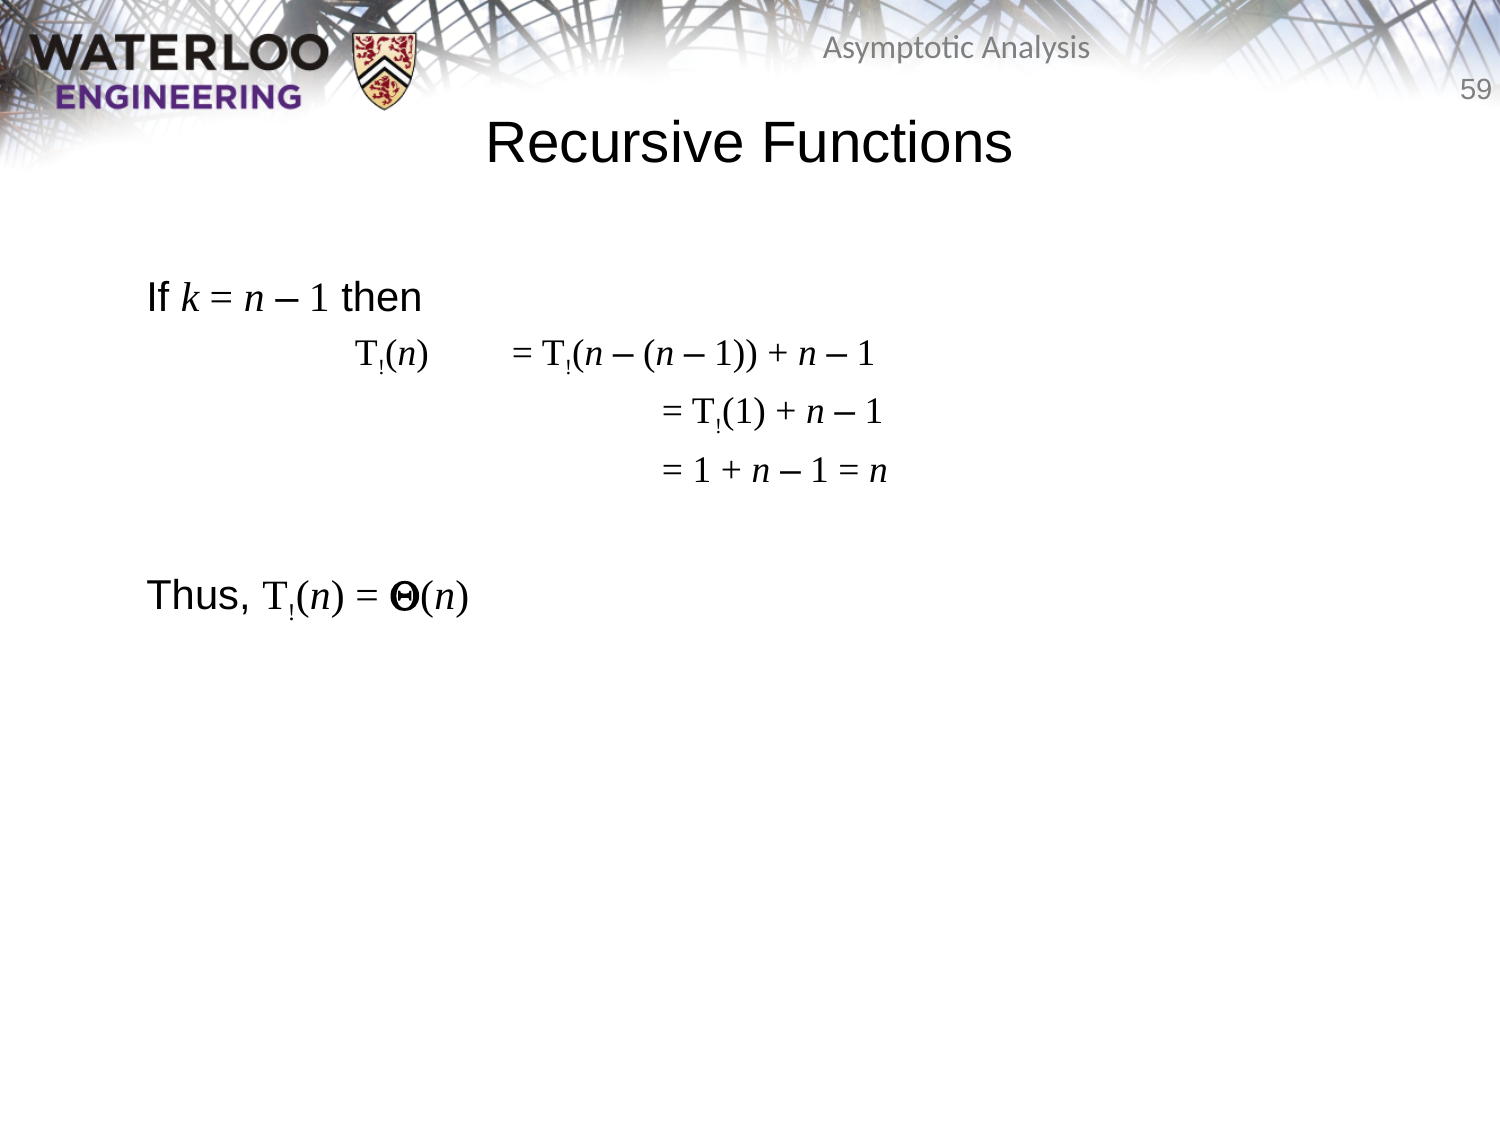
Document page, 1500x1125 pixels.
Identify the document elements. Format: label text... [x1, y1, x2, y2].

picture [0, 0, 1500, 1125]
list If k = n – 1 then T!(n) = T!(n – (n – 1)) + n – 1 = T!(1) + n – 1 = 1 + n – 1 = n Thus, T!(n) = Q(n) [74, 262, 1426, 1006]
title Recursive Functions [74, 44, 1426, 233]
